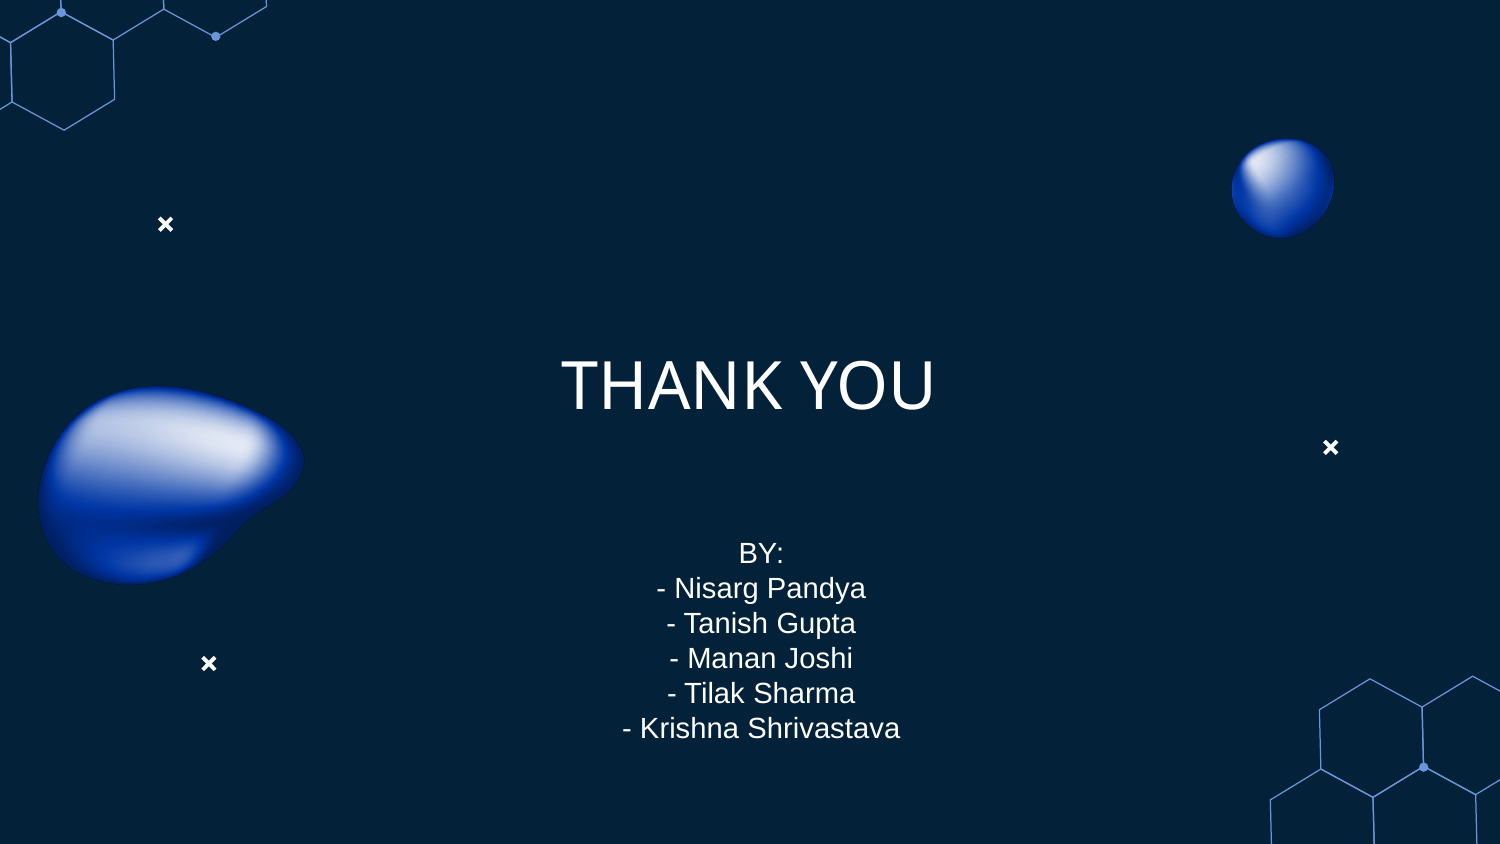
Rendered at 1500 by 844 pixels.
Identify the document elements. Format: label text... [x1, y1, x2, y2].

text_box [159, 217, 173, 231]
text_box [1324, 440, 1338, 454]
title THANK YOU [118, 327, 1382, 422]
picture [1218, 124, 1351, 252]
picture [6, 340, 325, 642]
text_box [202, 657, 216, 671]
subtitle BY: - Nisarg Pandya - Tanish Gupta - Manan Joshi - Tilak Sharma - Krishna Shrivastava [537, 519, 963, 599]
